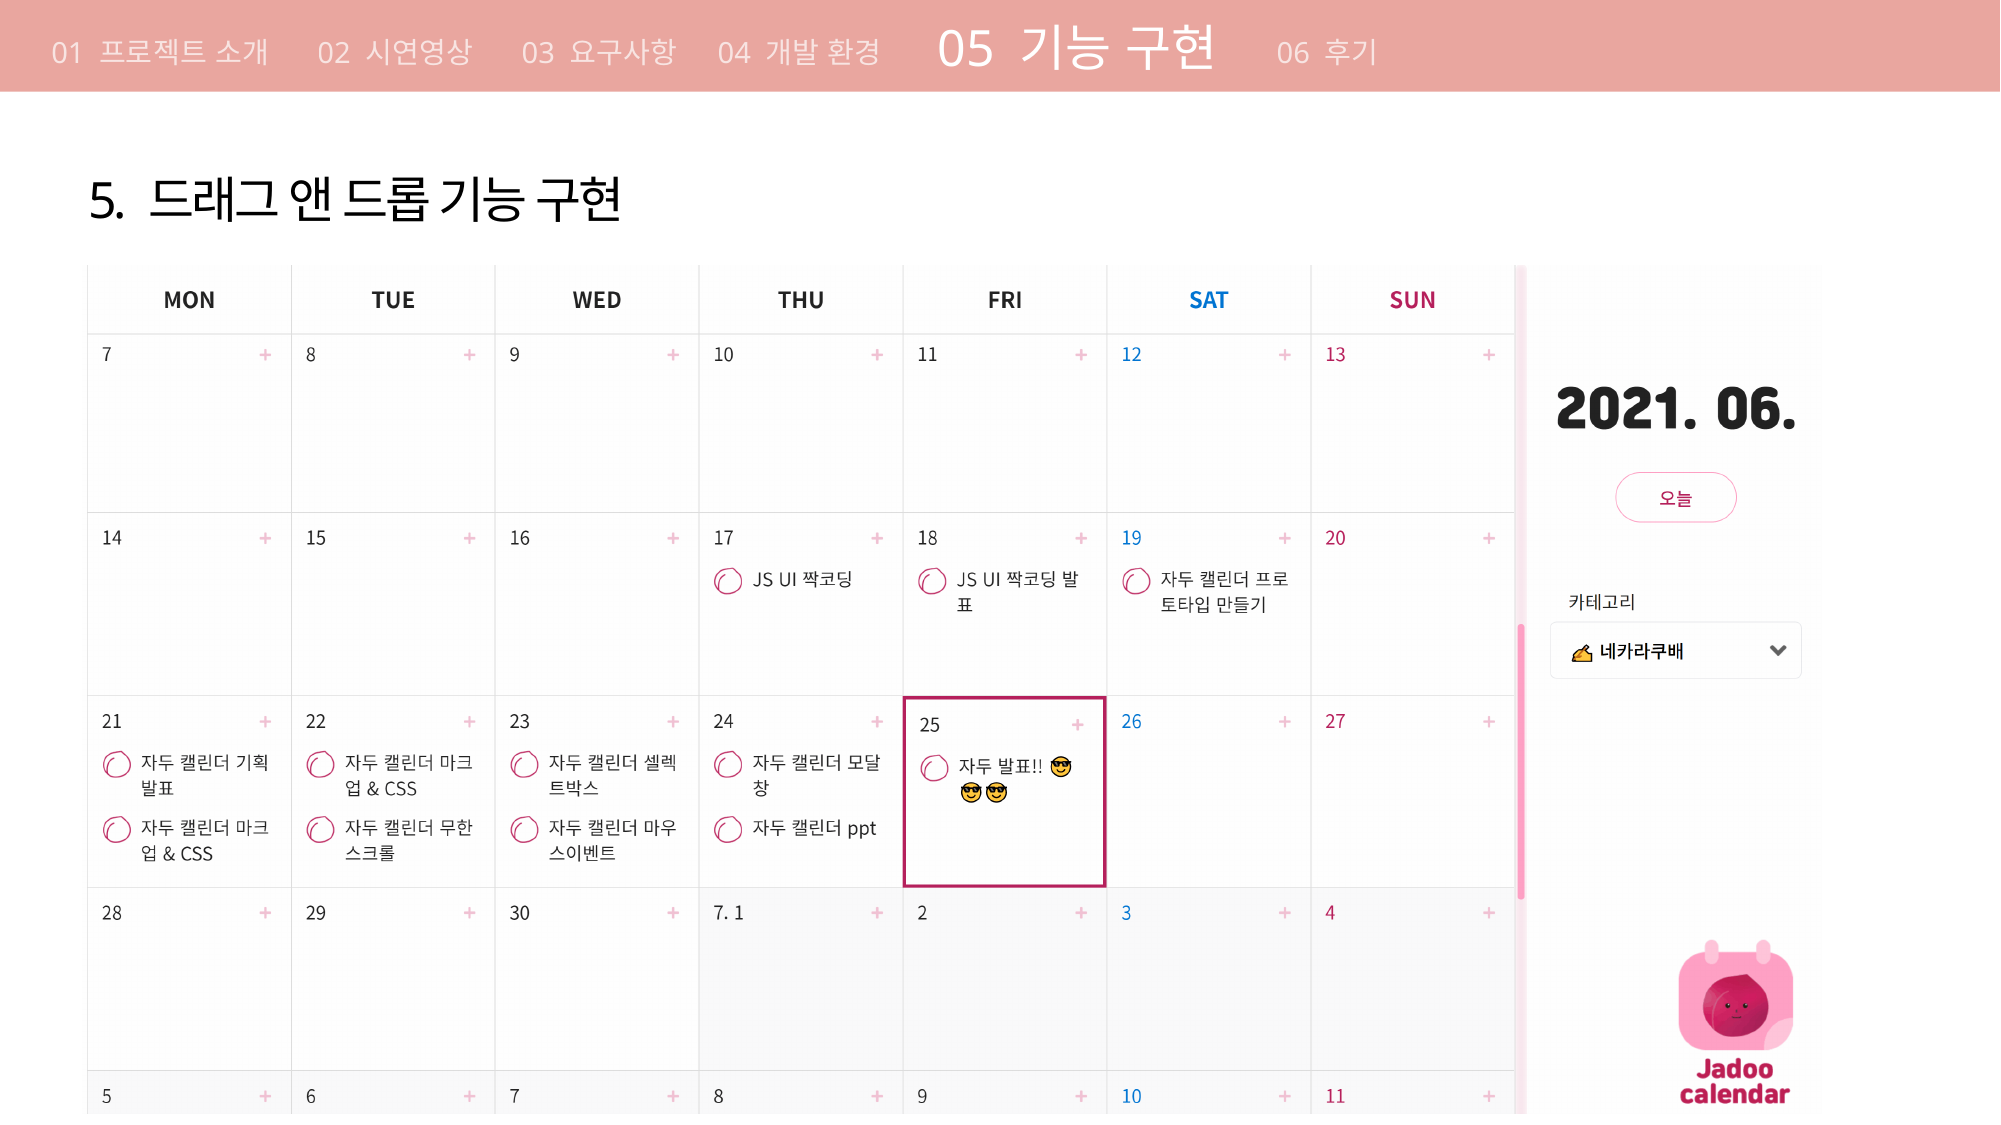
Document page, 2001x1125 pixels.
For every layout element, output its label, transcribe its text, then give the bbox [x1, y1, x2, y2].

text_box 05 기능 구현 [923, 8, 1233, 84]
picture [82, 265, 1822, 1114]
text_box [0, 0, 2000, 93]
text_box [146, 93, 912, 265]
text_box 06 후기 [1261, 26, 1394, 77]
text_box 01 프로젝트 소개 02 시연영상 03 요구사항 04 개발 환경 [36, 26, 897, 77]
text_box 5. 드래그 앤 드롭 기능 구현 [72, 126, 869, 252]
